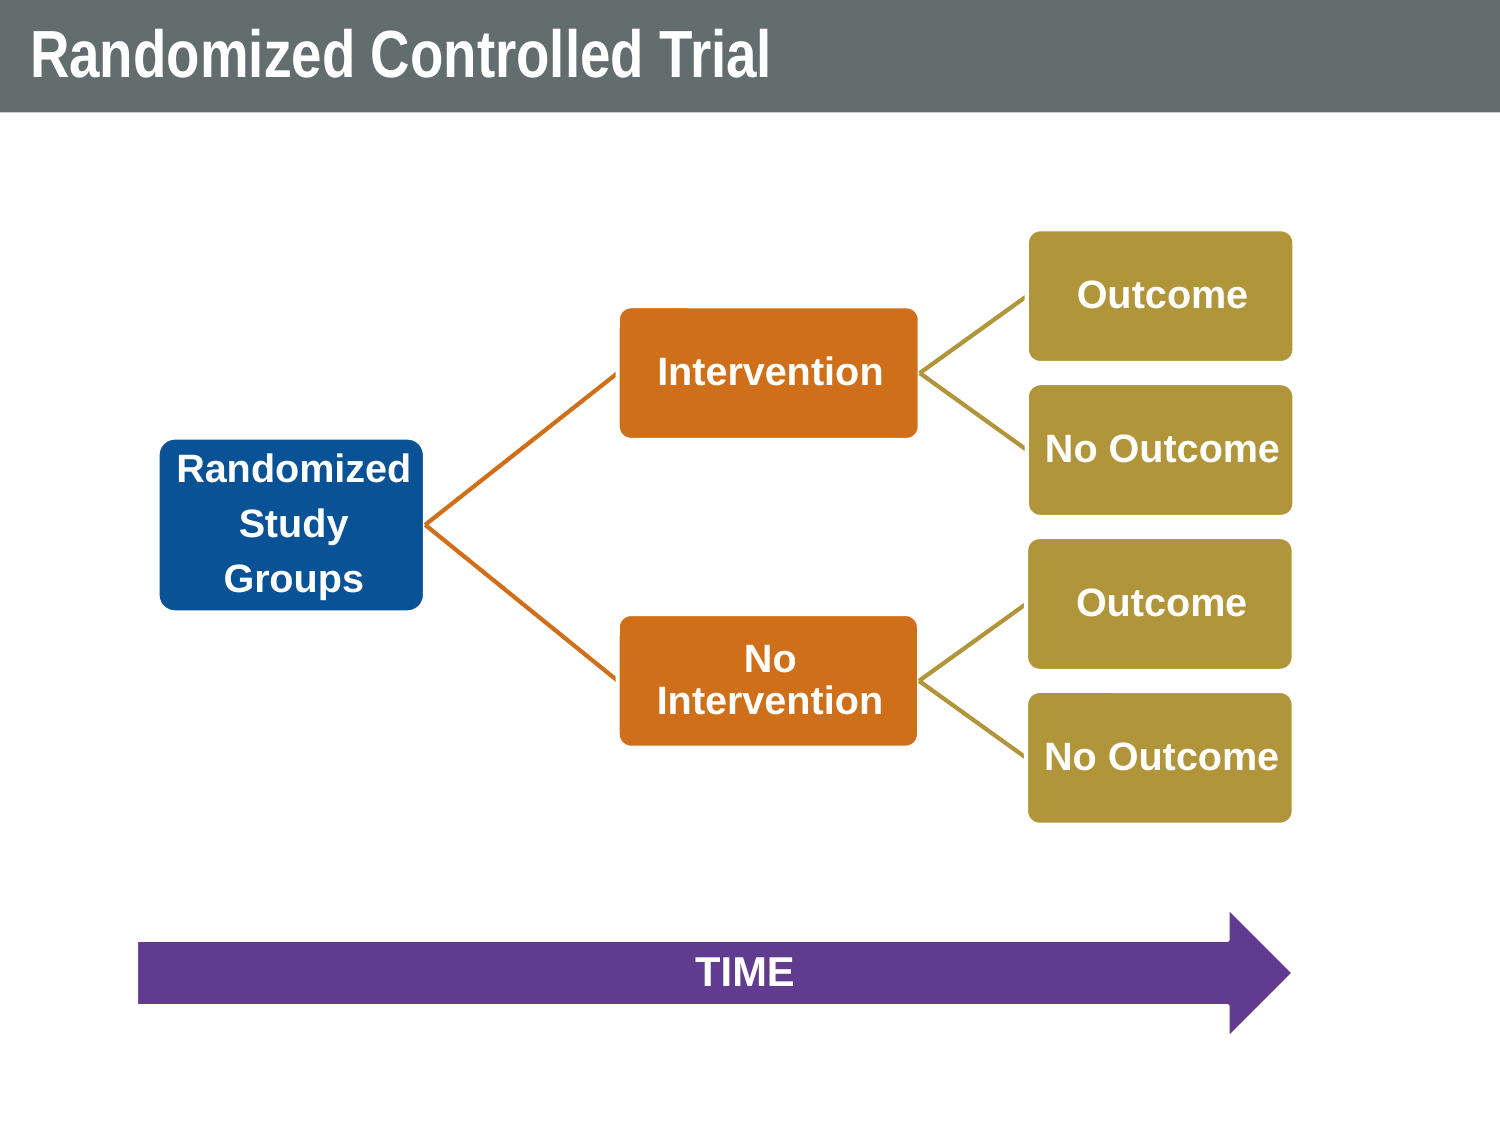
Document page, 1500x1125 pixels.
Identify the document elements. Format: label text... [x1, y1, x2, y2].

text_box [133, 906, 1298, 1040]
title Randomized Controlled Trial [0, 0, 1500, 117]
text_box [133, 228, 1405, 826]
